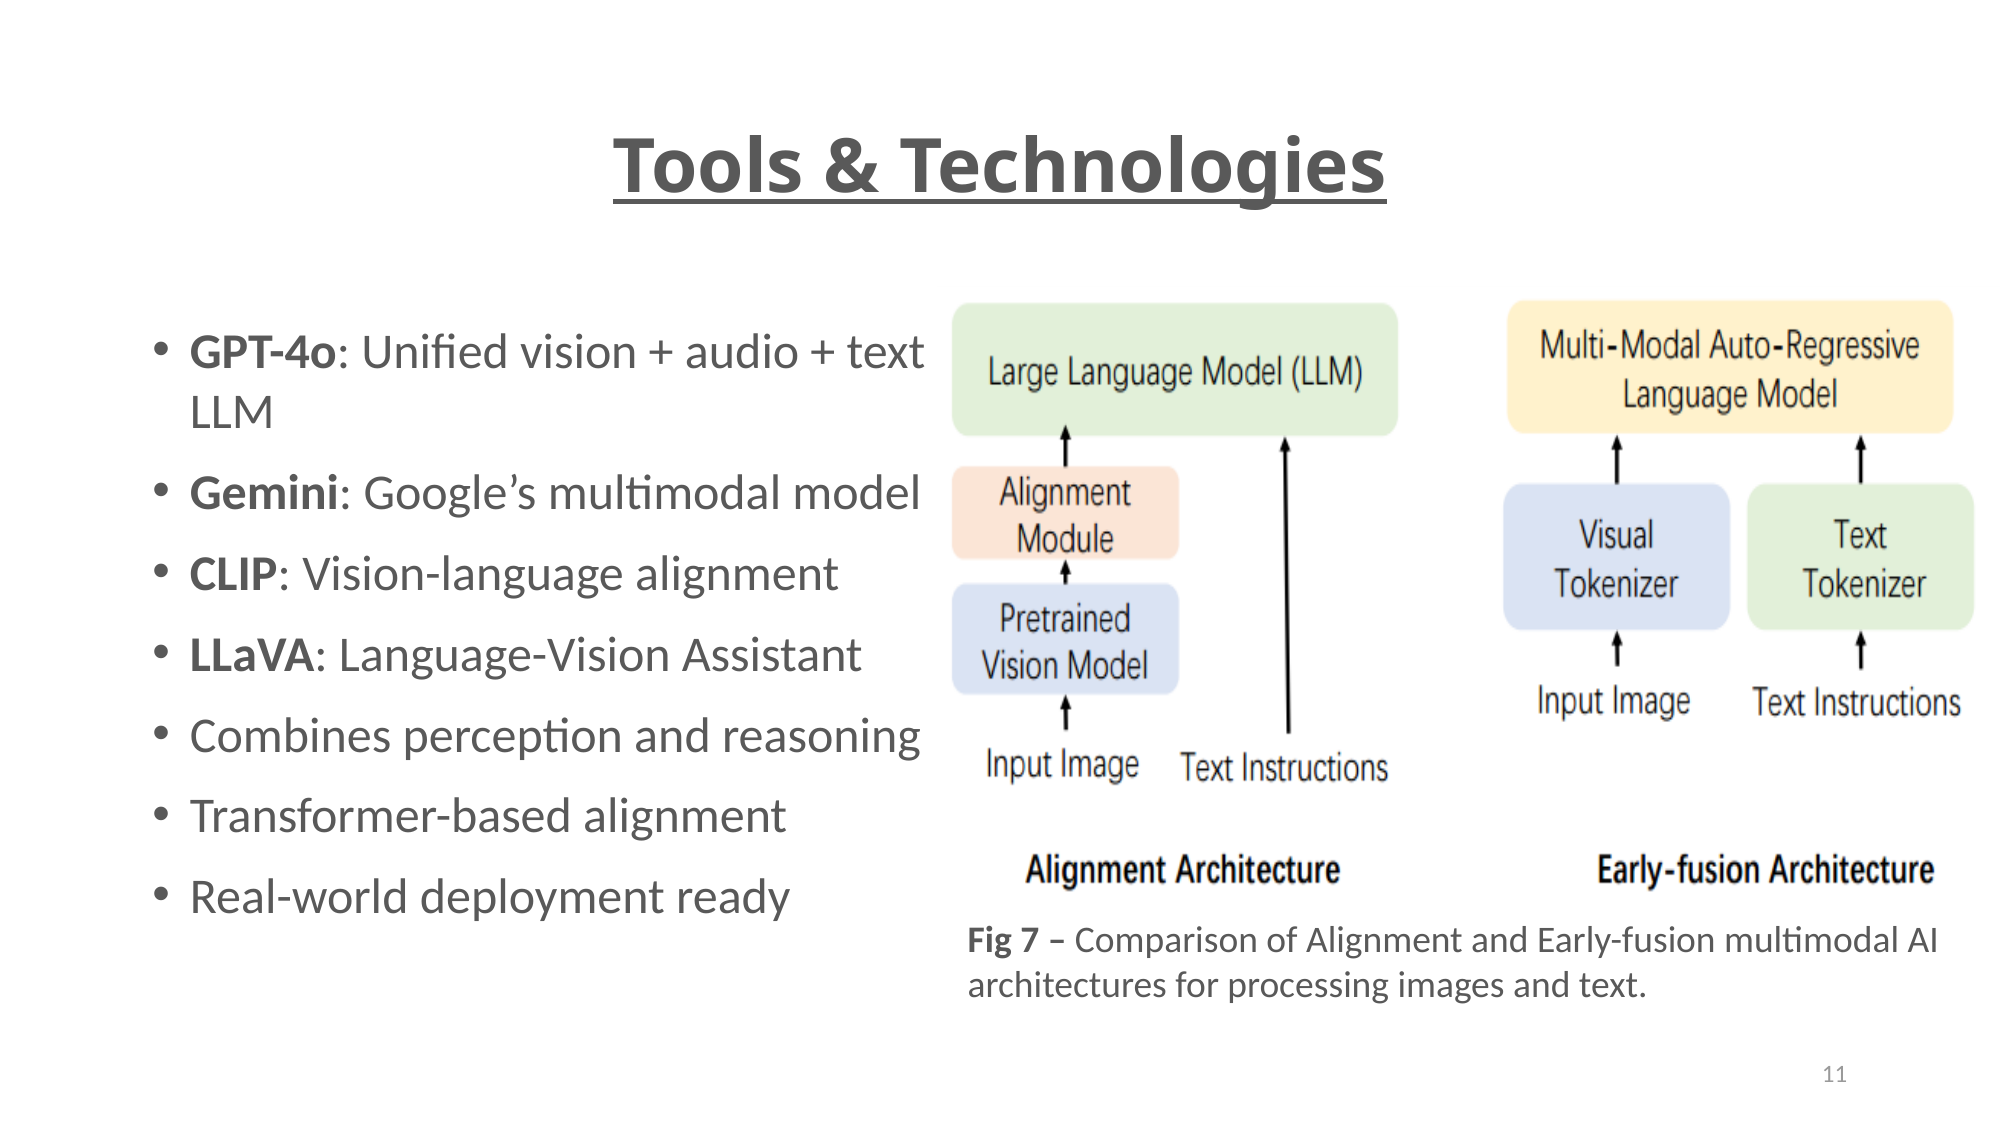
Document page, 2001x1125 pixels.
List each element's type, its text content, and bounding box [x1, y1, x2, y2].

text_box Fig 7 – Comparison of Alignment and Early-fusion multimodal AI architectures for processing images and text. [952, 916, 1985, 1012]
slide_number 11 [1412, 1042, 1863, 1103]
picture [937, 285, 2000, 916]
title Tools & Technologies [137, 59, 1863, 278]
list GPT-4o: Unified vision + audio + text LLM Gemini: Google’s multimodal model CLIP: Vision-language alignment LLaVA: Language-Vision Assistant Combines perception and reasoning Transformer-based alignment Real-world deployment ready [137, 311, 988, 1014]
